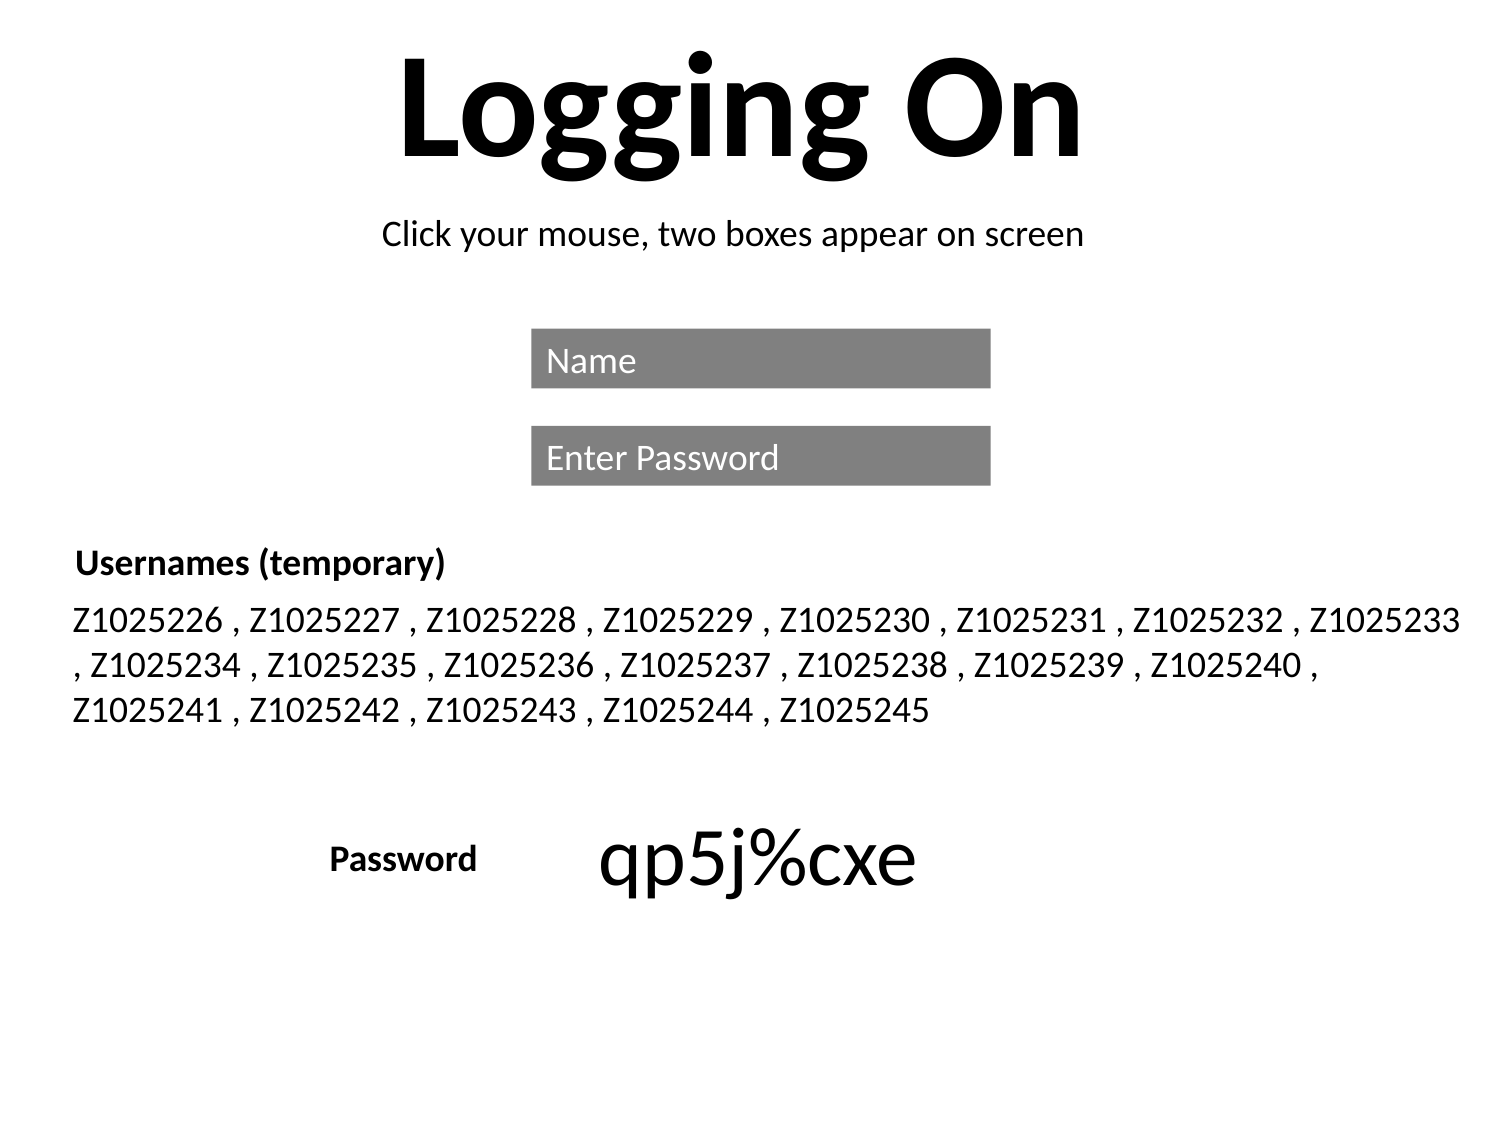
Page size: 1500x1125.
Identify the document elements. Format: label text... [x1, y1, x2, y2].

text_box Click your mouse, two boxes appear on screen [367, 201, 1101, 262]
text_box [312, 794, 966, 911]
text_box Name [531, 328, 991, 389]
text_box Enter Password [531, 425, 991, 486]
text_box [57, 530, 1477, 739]
text_box Logging On [382, 0, 1102, 194]
